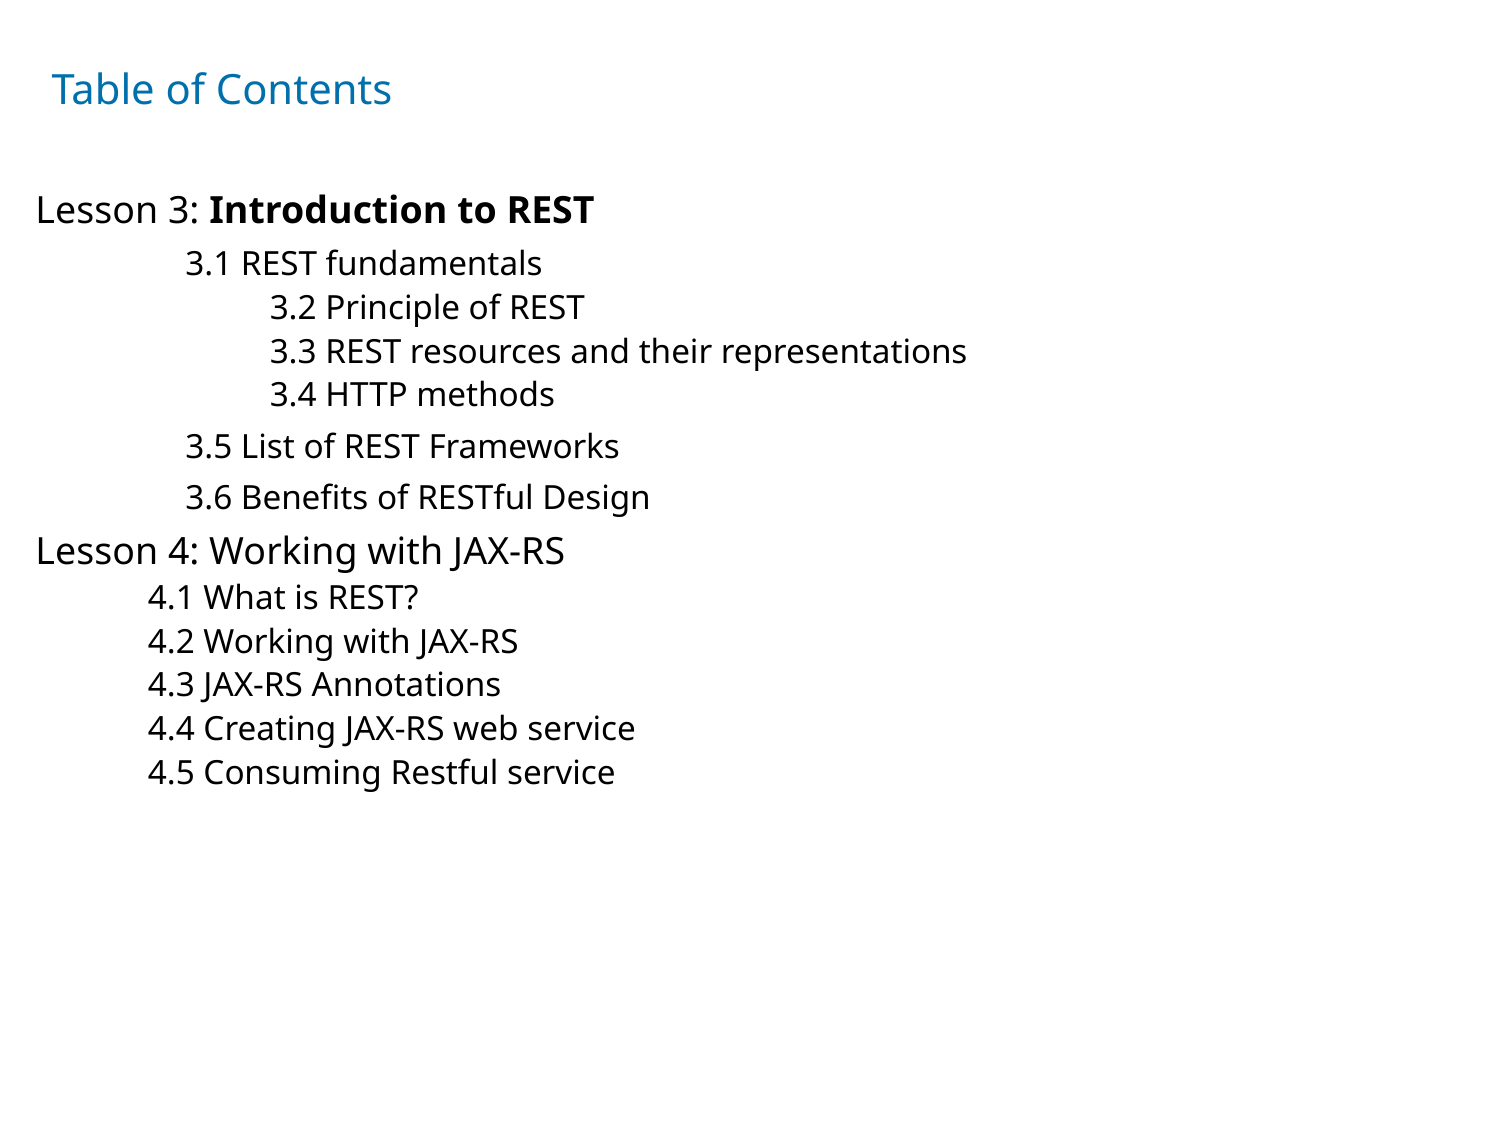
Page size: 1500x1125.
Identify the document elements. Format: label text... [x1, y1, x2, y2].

title Table of Contents [51, 66, 1402, 162]
list Lesson 3: Introduction to REST 3.1 REST fundamentals 3.2 Principle of REST 3.3 REST resources and their representations 3.4 HTTP methods 3.5 List of REST Frameworks 3.6 Benefits of RESTful Design Lesson 4: Working with JAX-RS 4.1 What is REST? 4.2 Working with JAX-RS 4.3 JAX-RS Annotations 4.4 Creating JAX-RS web service 4.5 Consuming Restful service [35, 191, 1465, 1073]
